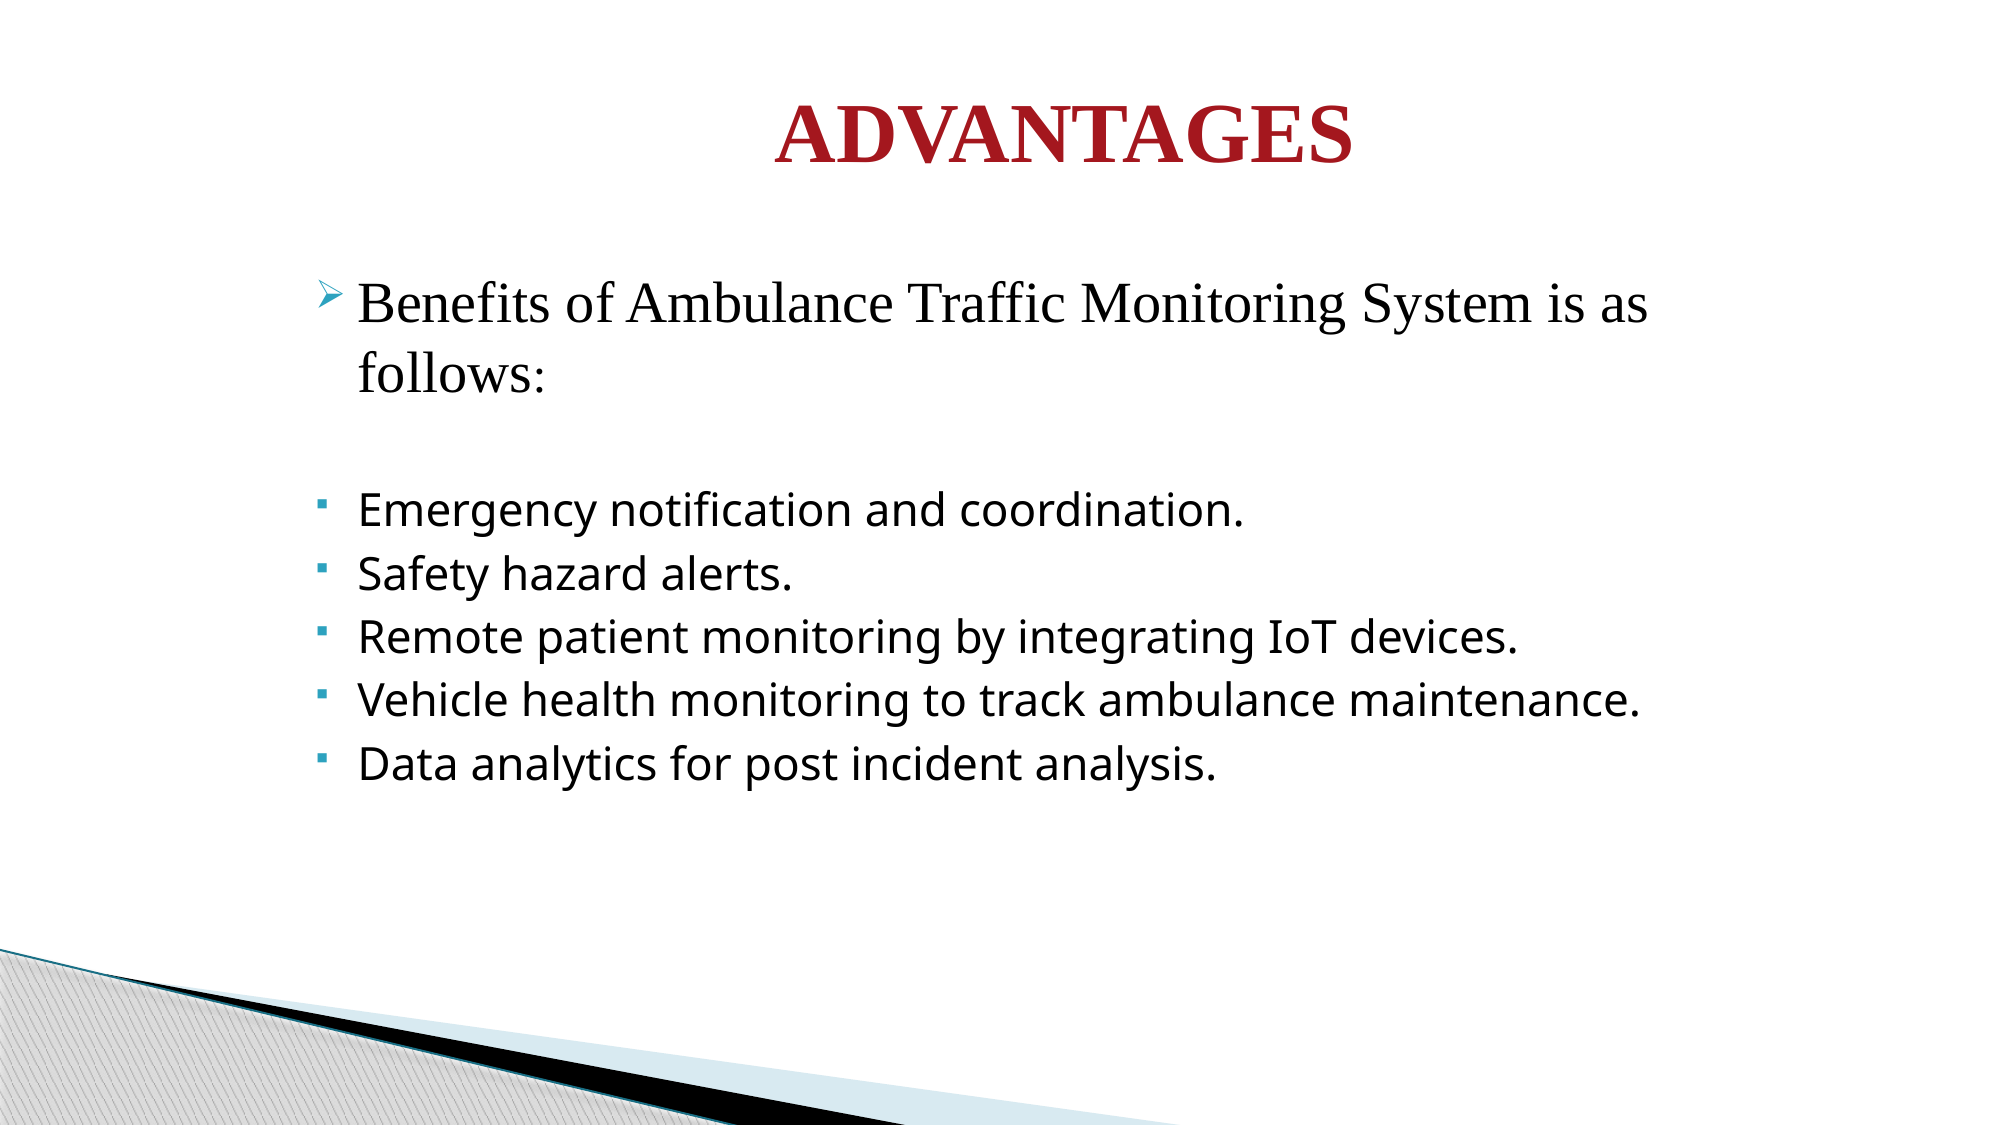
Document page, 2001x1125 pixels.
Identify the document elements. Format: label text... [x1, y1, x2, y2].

title ADVANTAGES [243, 38, 1888, 219]
list Benefits of Ambulance Traffic Monitoring System is as follows: Emergency notification and coordination. Safety hazard alerts. Remote patient monitoring by integrating IoT devices. Vehicle health monitoring to track ambulance maintenance. Data analytics for post incident analysis. [282, 257, 1728, 1032]
